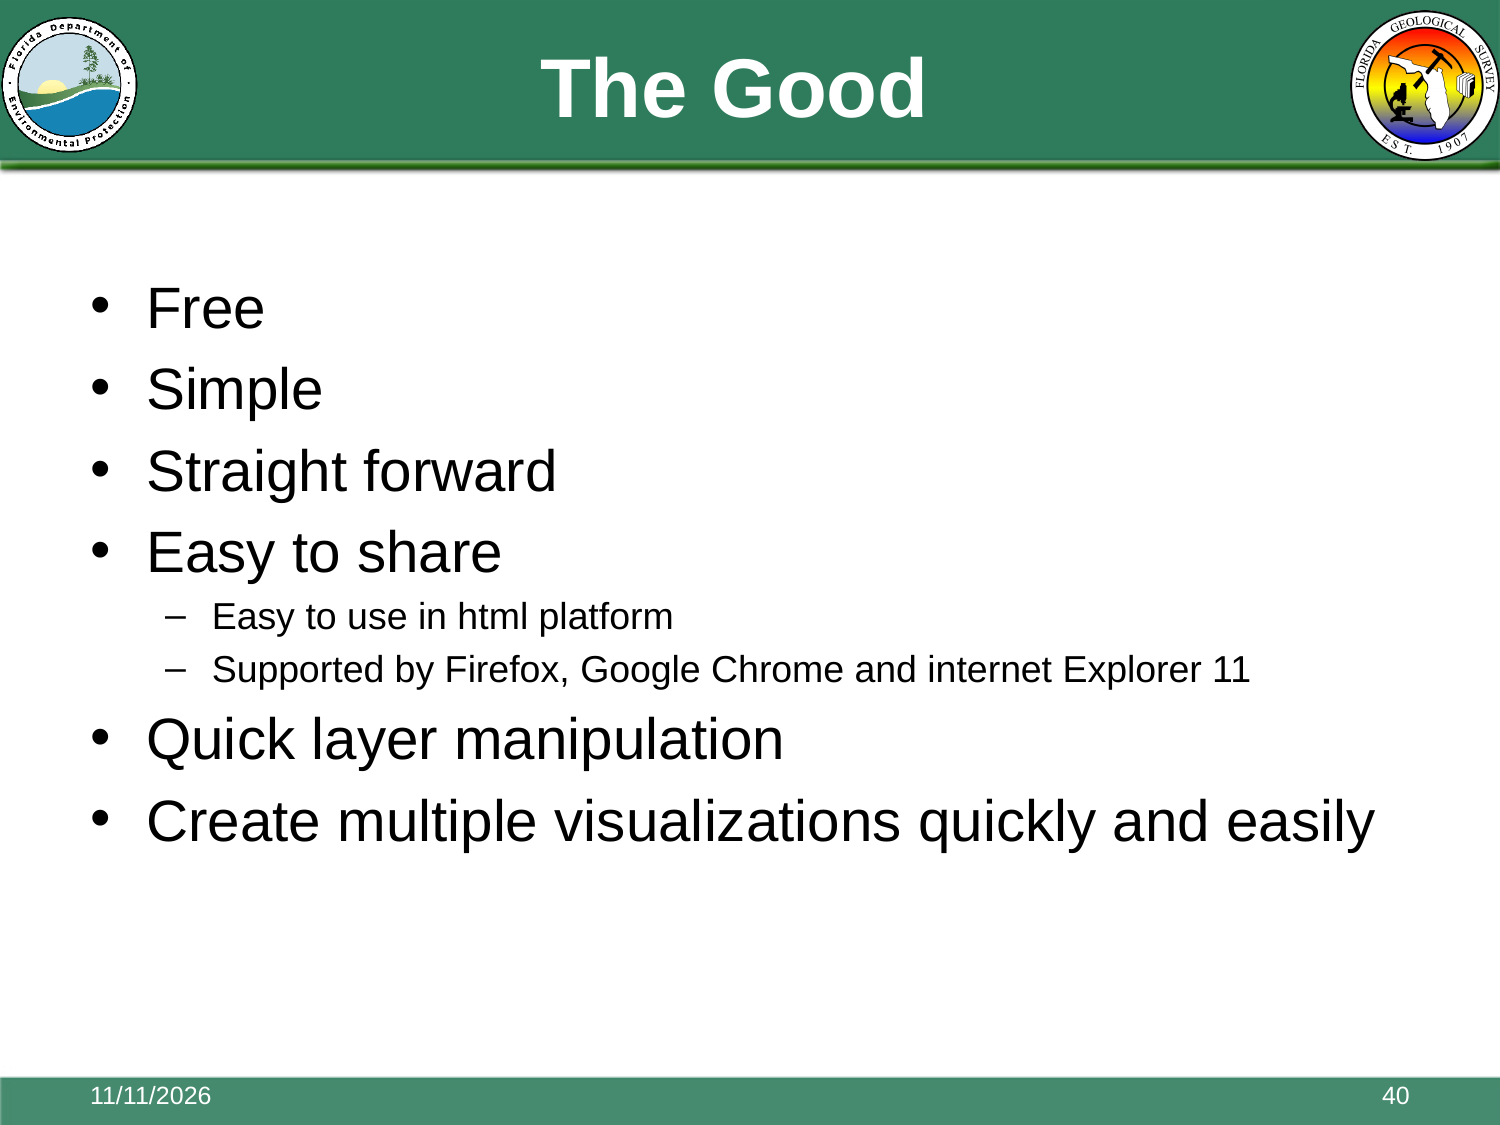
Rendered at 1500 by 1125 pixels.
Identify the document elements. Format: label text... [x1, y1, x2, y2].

slide_number 40 [1074, 1065, 1425, 1125]
title The Good [159, 7, 1310, 161]
picture [0, 0, 1500, 1125]
list Free Simple Straight forward Easy to share Easy to use in html platform Supported by Firefox, Google Chrome and internet Explorer 11 Quick layer manipulation Create multiple visualizations quickly and easily [75, 262, 1425, 1005]
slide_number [75, 1065, 425, 1125]
